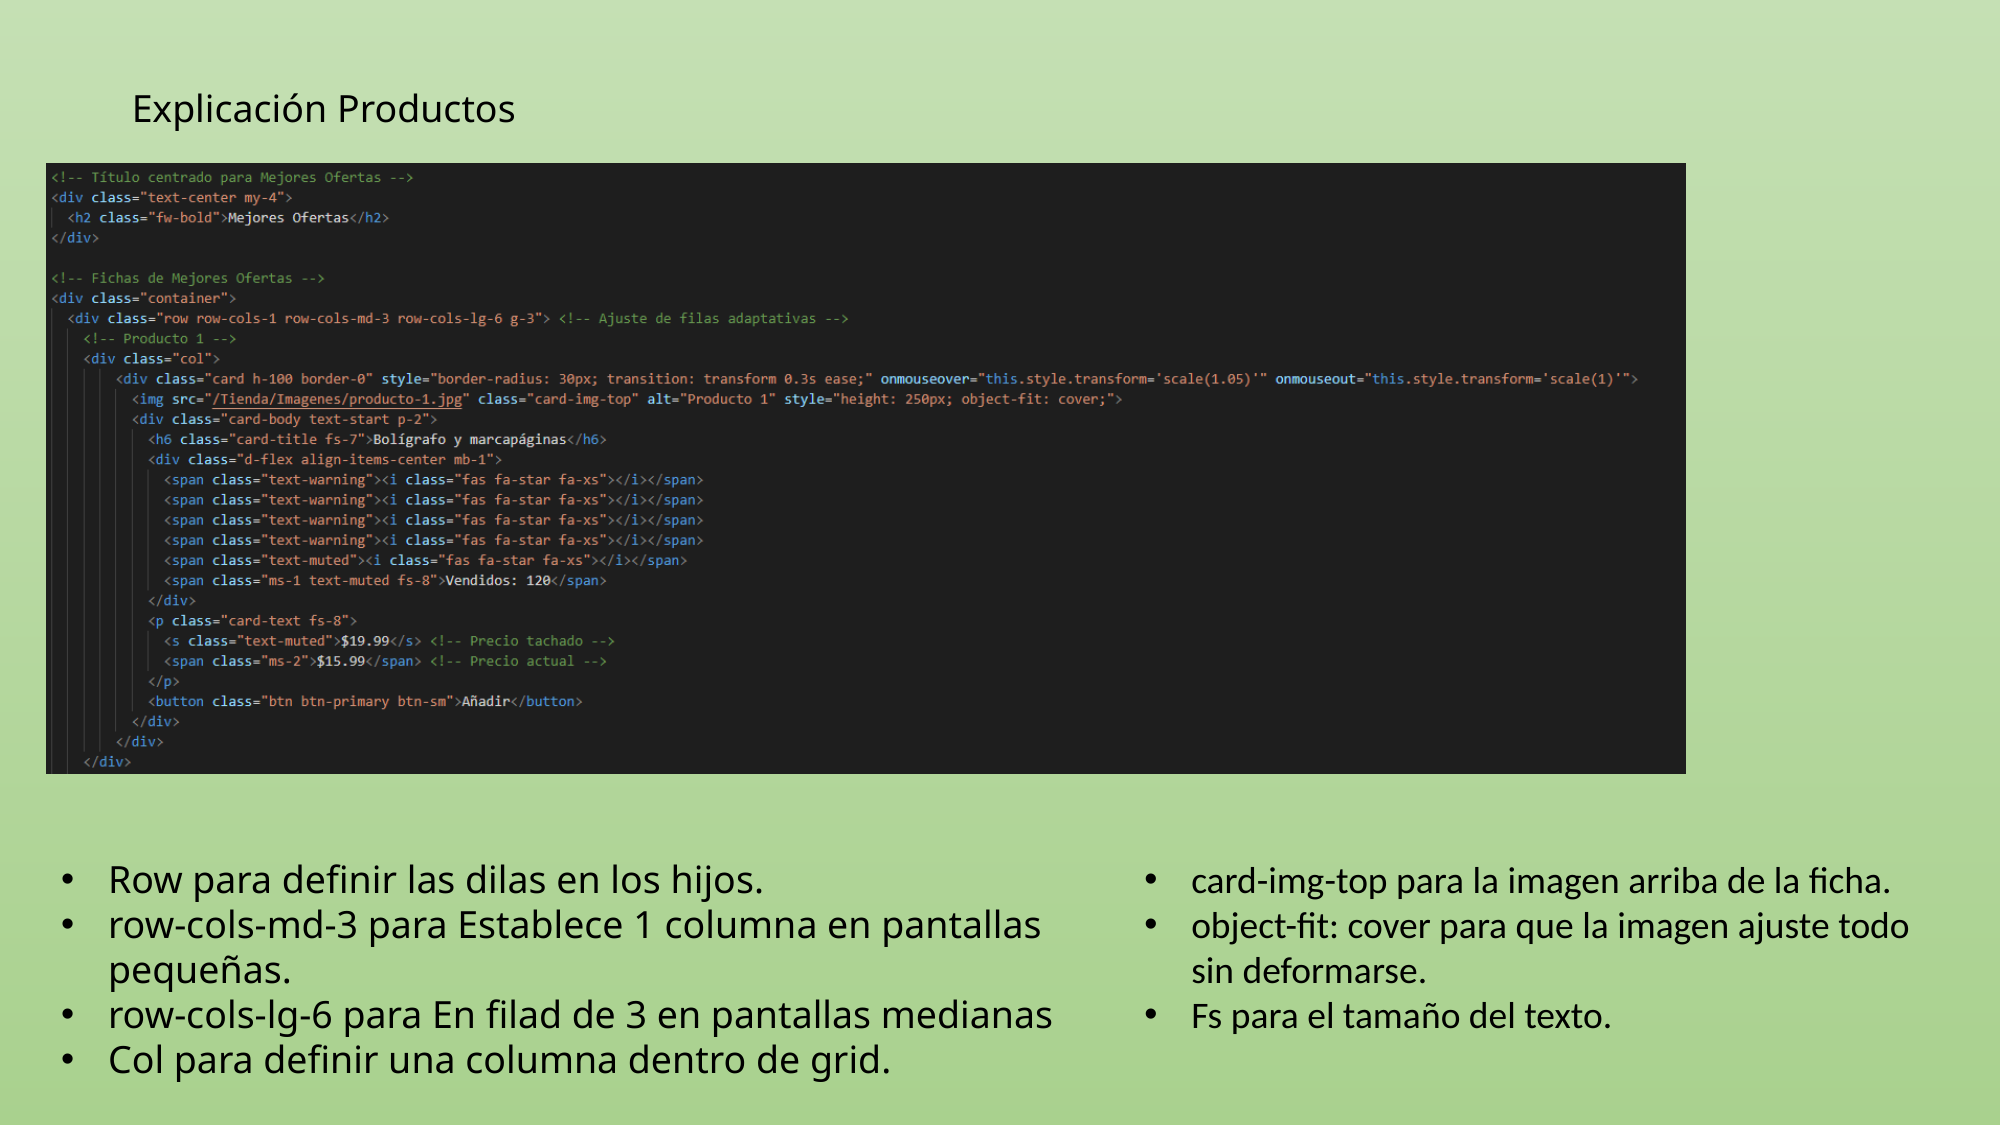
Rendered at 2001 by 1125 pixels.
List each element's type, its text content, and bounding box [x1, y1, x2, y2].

picture [46, 163, 1686, 774]
text_box Explicación Productos [117, 78, 583, 138]
text_box Row para definir las dilas en los hijos. row-cols-md-3 para Establece 1 columna en pantallas pequeñas. row-cols-lg-6 para En filad de 3 en pantallas medianas Col para definir una columna dentro de grid. [46, 848, 1096, 1125]
text_box card-img-top para la imagen arriba de la ficha. object-fit: cover para que la imagen ajuste todo sin deformarse. Fs para el tamaño del texto. [1129, 848, 1941, 1044]
